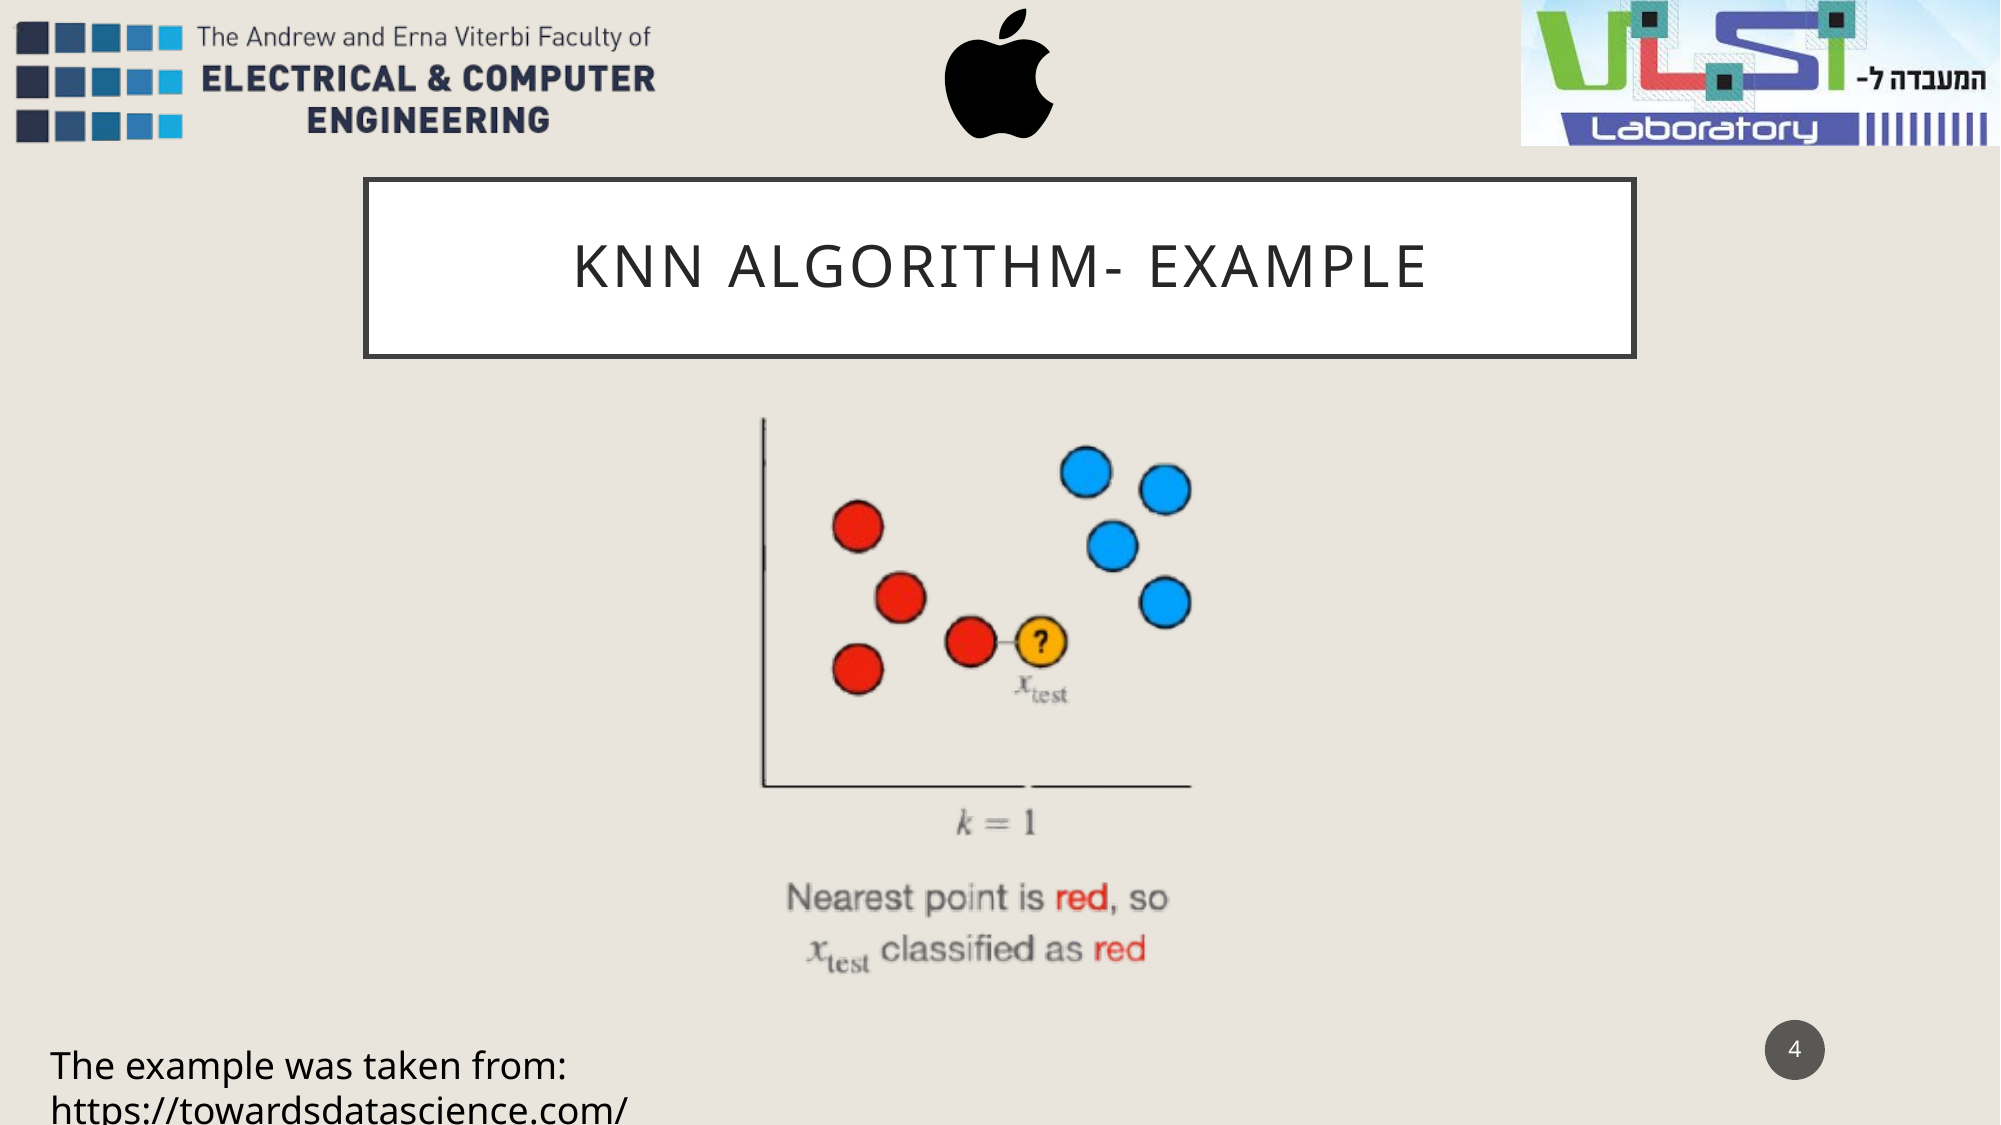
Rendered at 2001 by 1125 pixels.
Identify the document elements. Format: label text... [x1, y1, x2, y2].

text_box The example was taken from: https://towardsdatascience.com/ [35, 1034, 1158, 1125]
picture [11, 18, 665, 146]
picture [870, 0, 1130, 146]
title KNN Algorithm- Example [363, 177, 1637, 359]
picture [742, 387, 1257, 1005]
slide_number 4 [1764, 1019, 1825, 1080]
picture [1521, 0, 2000, 146]
